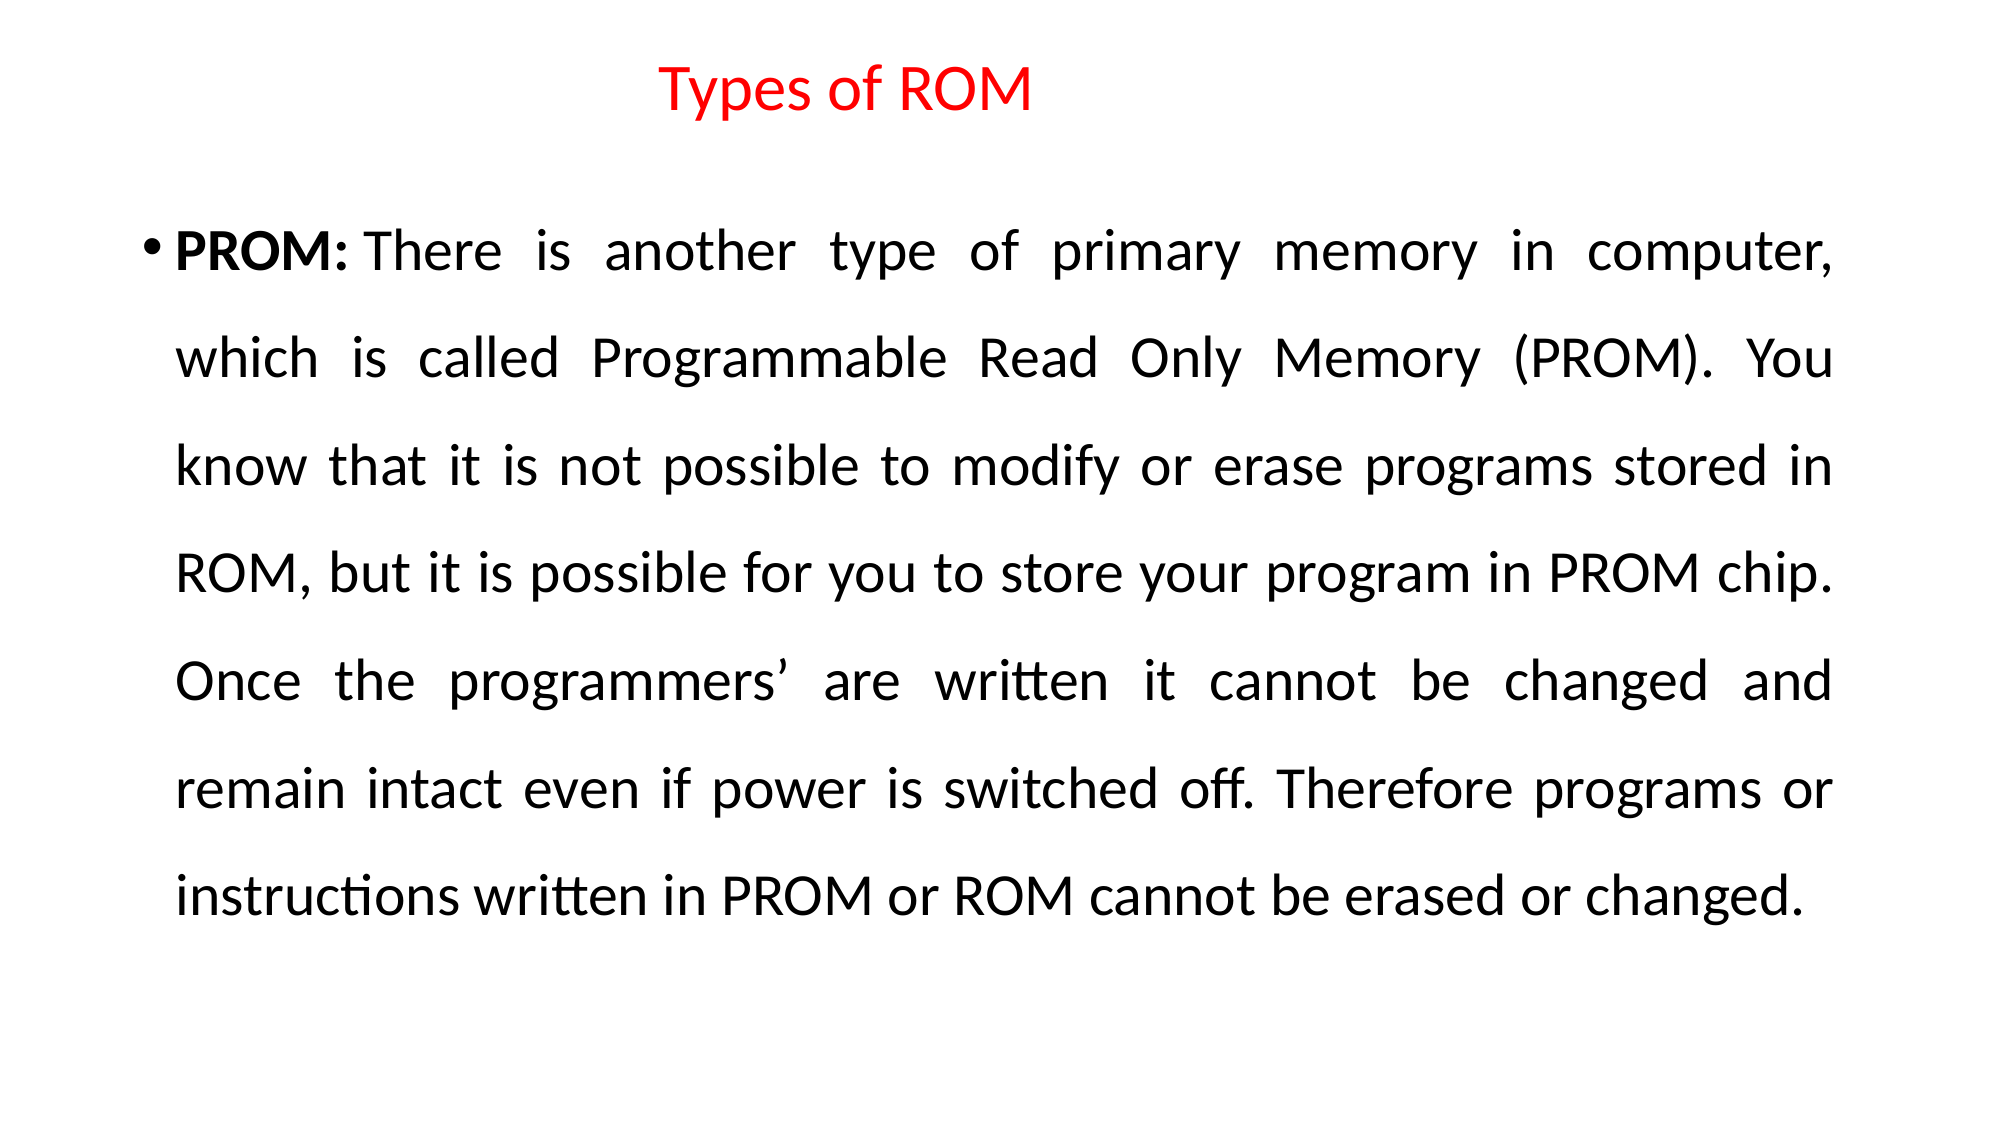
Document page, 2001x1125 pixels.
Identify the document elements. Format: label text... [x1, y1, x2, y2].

text_box Types of ROM [297, 35, 1397, 131]
list PROM: There is another type of primary memory in computer, which is called Programmable Read Only Memory (PROM). You know that it is not possible to modify or erase programs stored in ROM, but it is possible for you to store your program in PROM chip. Once the programmers’ are written it cannot be changed and remain intact even if power is switched off. Therefore programs or instructions written in PROM or ROM cannot be erased or changed. [126, 166, 1852, 1125]
